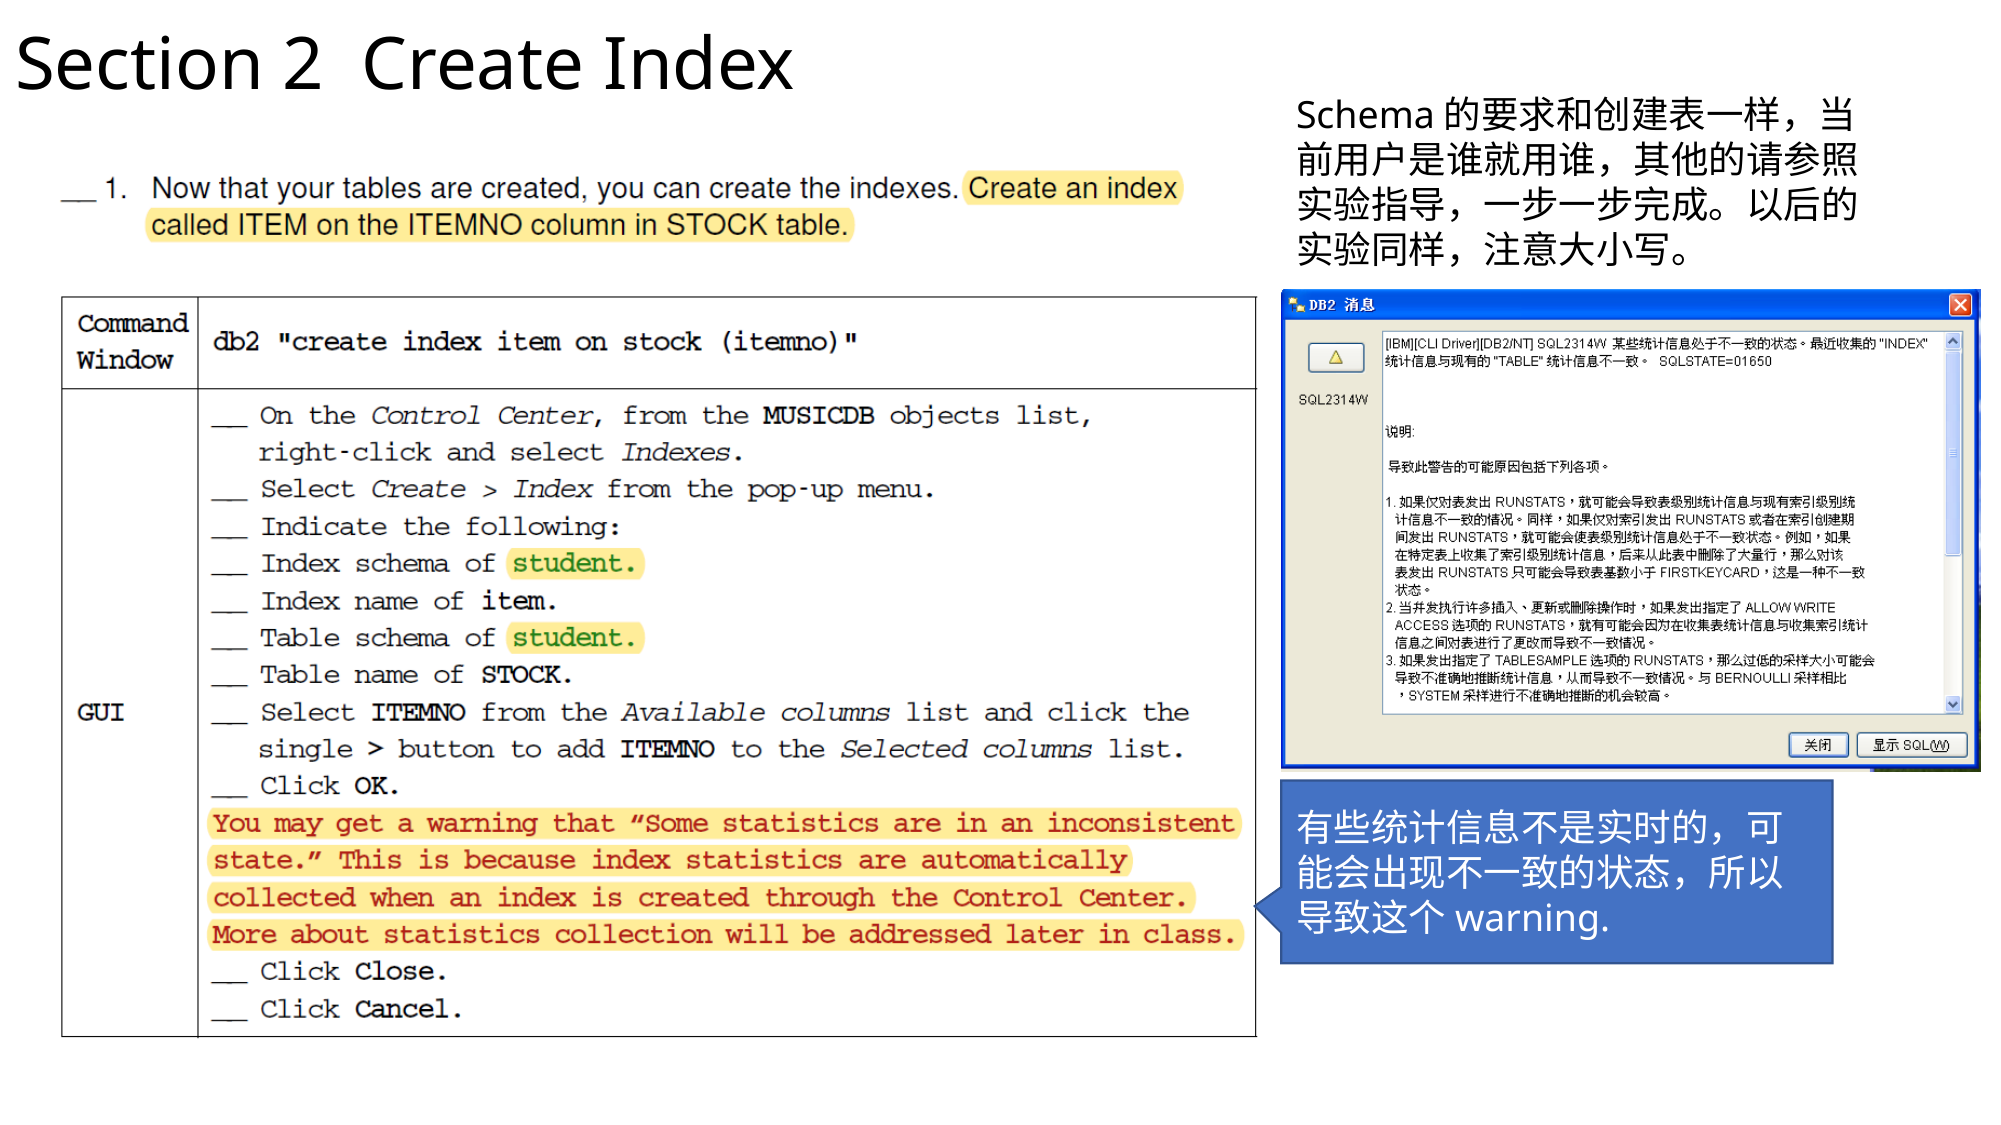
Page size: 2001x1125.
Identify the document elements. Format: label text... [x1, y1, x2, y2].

title Section 2 Create Index [0, 19, 1725, 113]
picture [1281, 289, 1981, 772]
picture [43, 167, 1267, 1049]
text_box 有些统计信息不是实时的，可能会出现不一致的状态，所以导致这个warning. [1267, 779, 1834, 965]
text_box Schema的要求和创建表一样，当前用户是谁就用谁，其他的请参照实验指导，一步一步完成。以后的实验同样，注意大小写。 [1281, 83, 1907, 279]
